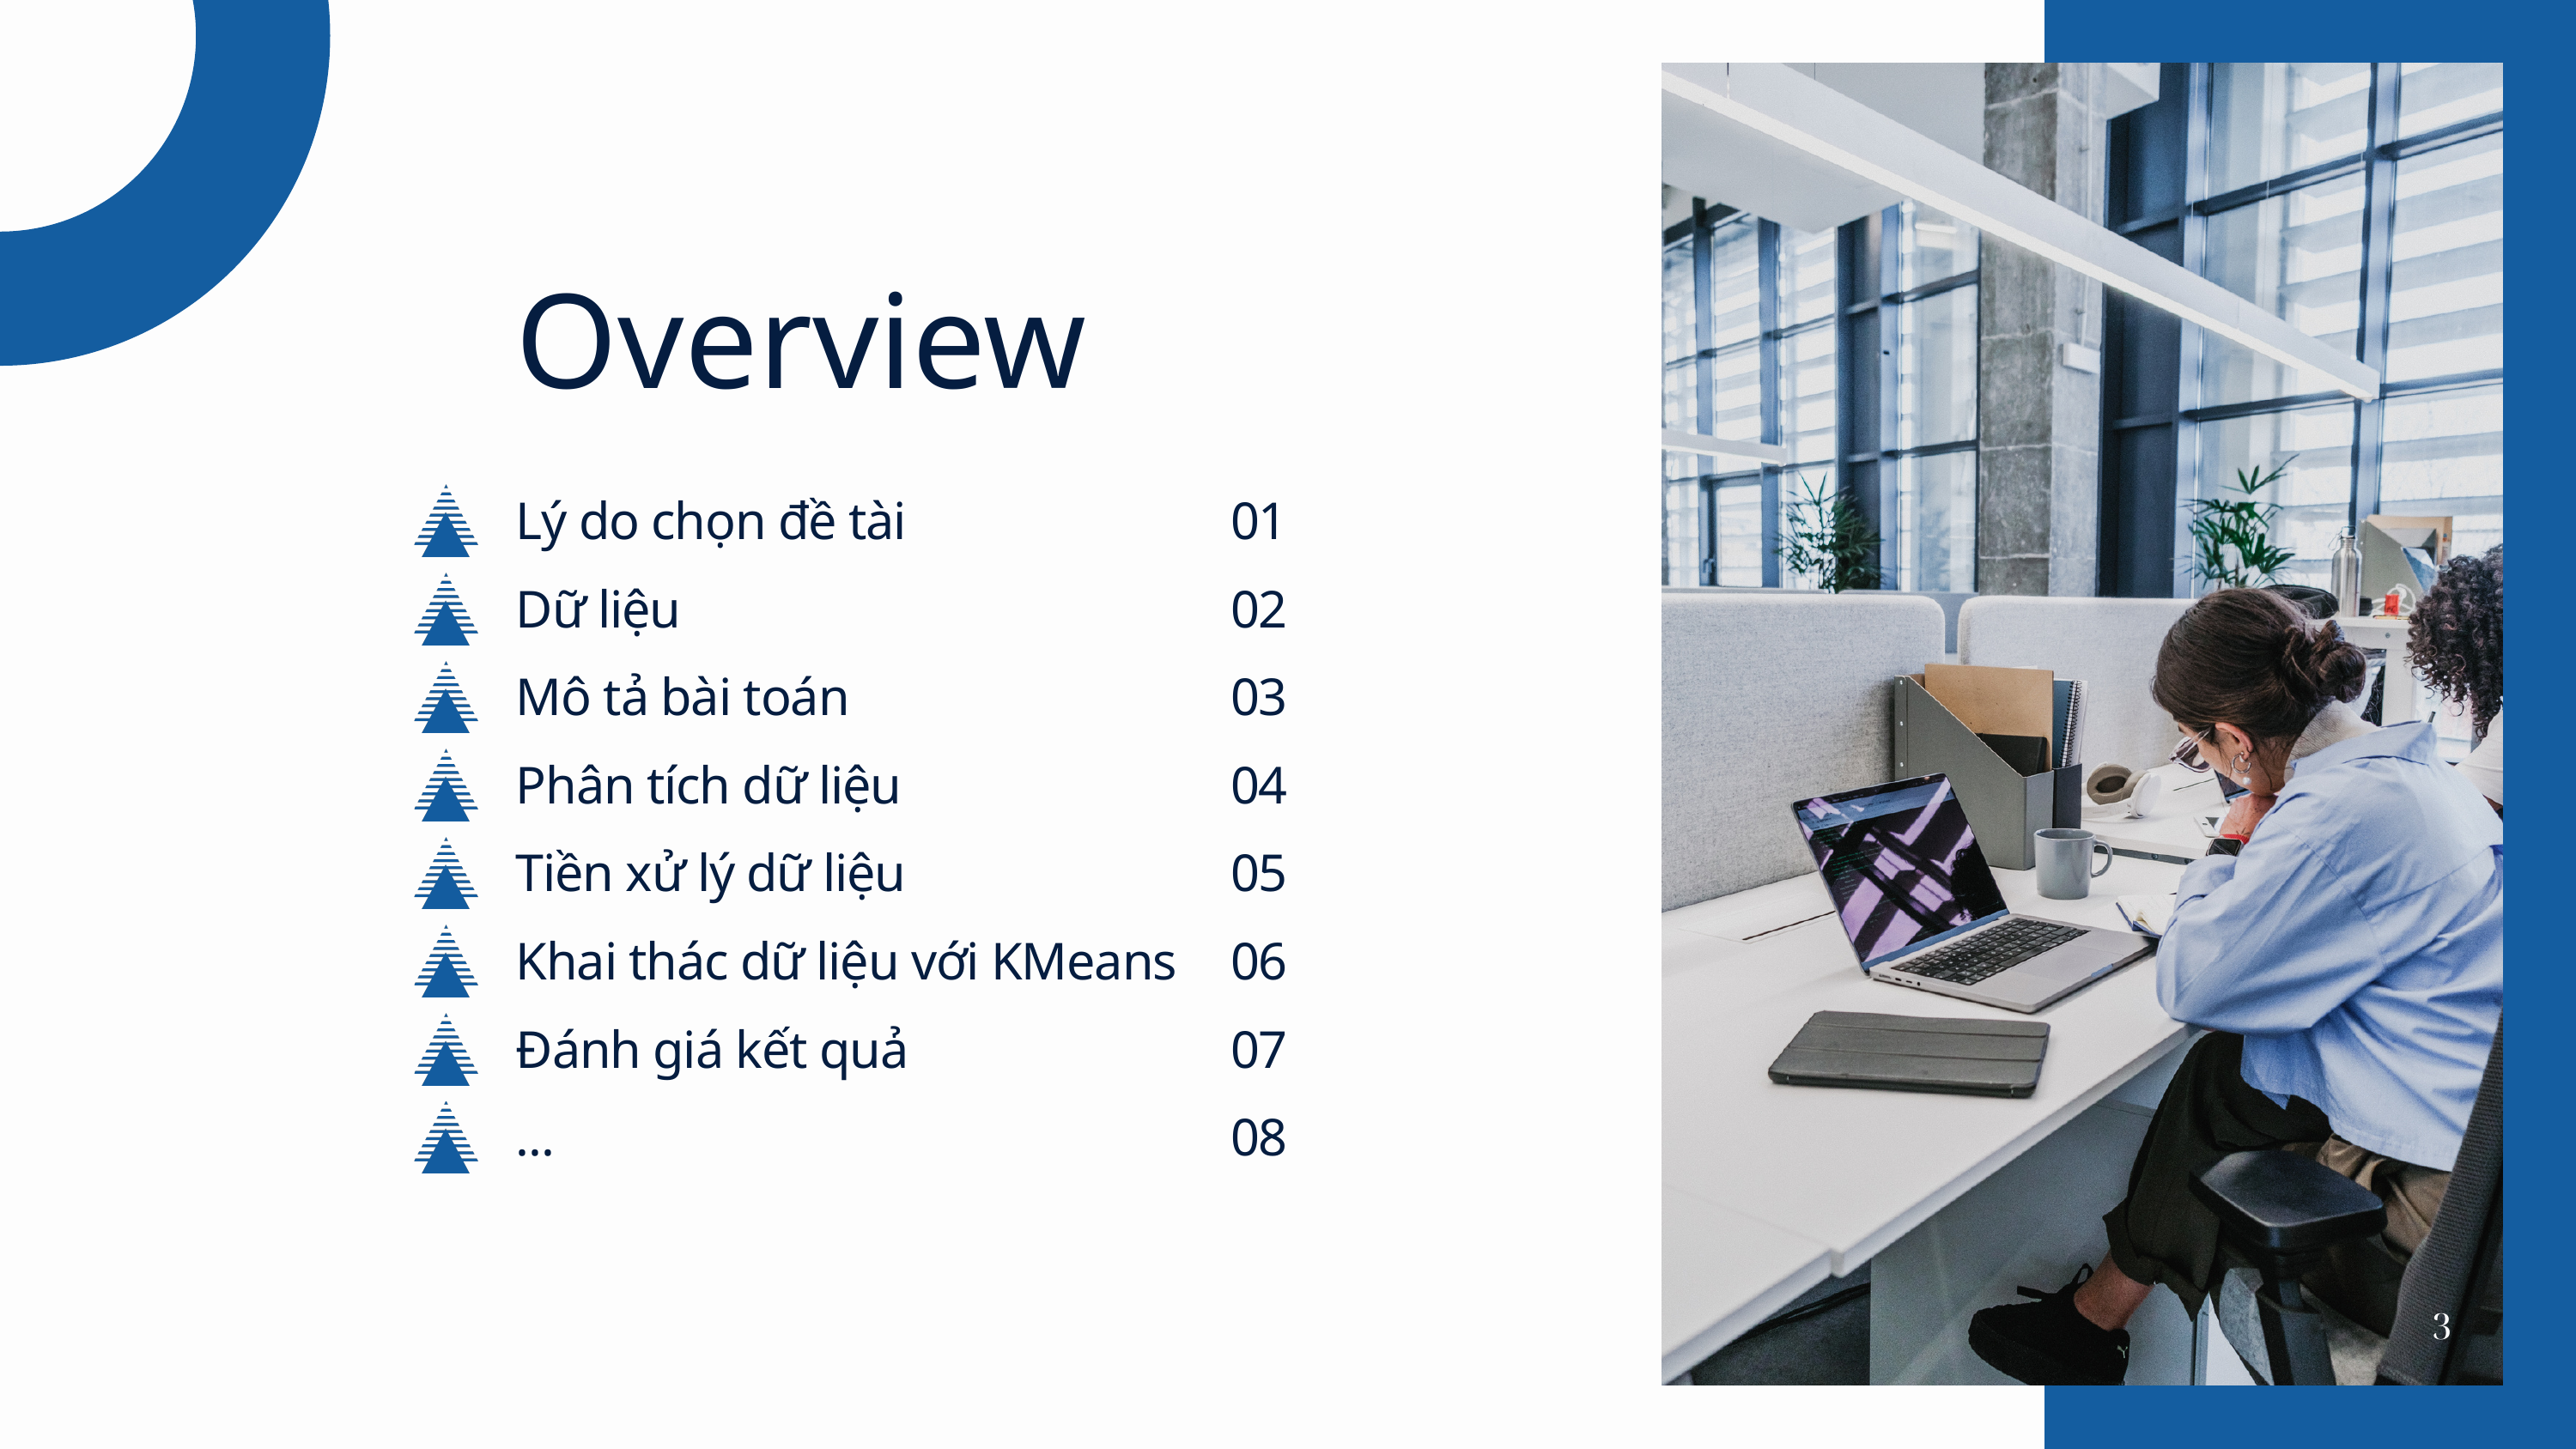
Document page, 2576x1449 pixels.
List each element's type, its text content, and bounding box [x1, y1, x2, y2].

text_box ​Lý do chọn đề tài [515, 478, 1048, 550]
text_box [1662, 63, 2041, 1386]
text_box 03 [1194, 654, 1288, 726]
text_box 01 [1194, 478, 1288, 550]
text_box [414, 1013, 478, 1086]
text_box Khai thác dữ liệu với KMeans [515, 919, 1194, 991]
text_box [414, 925, 478, 997]
text_box Dữ liệu [515, 566, 1100, 639]
text_box 07 [1194, 1006, 1288, 1079]
text_box [414, 749, 478, 822]
text_box Đánh giá kết quả [515, 1006, 1162, 1079]
text_box [414, 1101, 478, 1173]
text_box Tiền xử lý dữ liệu [515, 830, 1162, 902]
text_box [0, 0, 264, 300]
text_box Phân tích dữ liệu [515, 743, 1136, 815]
text_box 05 [1194, 830, 1288, 902]
text_box [414, 484, 478, 557]
text_box [414, 661, 478, 733]
text_box [414, 573, 478, 646]
text_box Mô tả bài toán [515, 654, 1171, 726]
text_box 02 [1194, 566, 1288, 639]
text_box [2044, 0, 2576, 1449]
text_box 06 [1194, 919, 1288, 991]
text_box [414, 837, 478, 910]
text_box ... [515, 1094, 1136, 1167]
text_box 04 [1194, 743, 1288, 815]
text_box Overview [515, 231, 1468, 415]
text_box 08 [1194, 1094, 1288, 1167]
